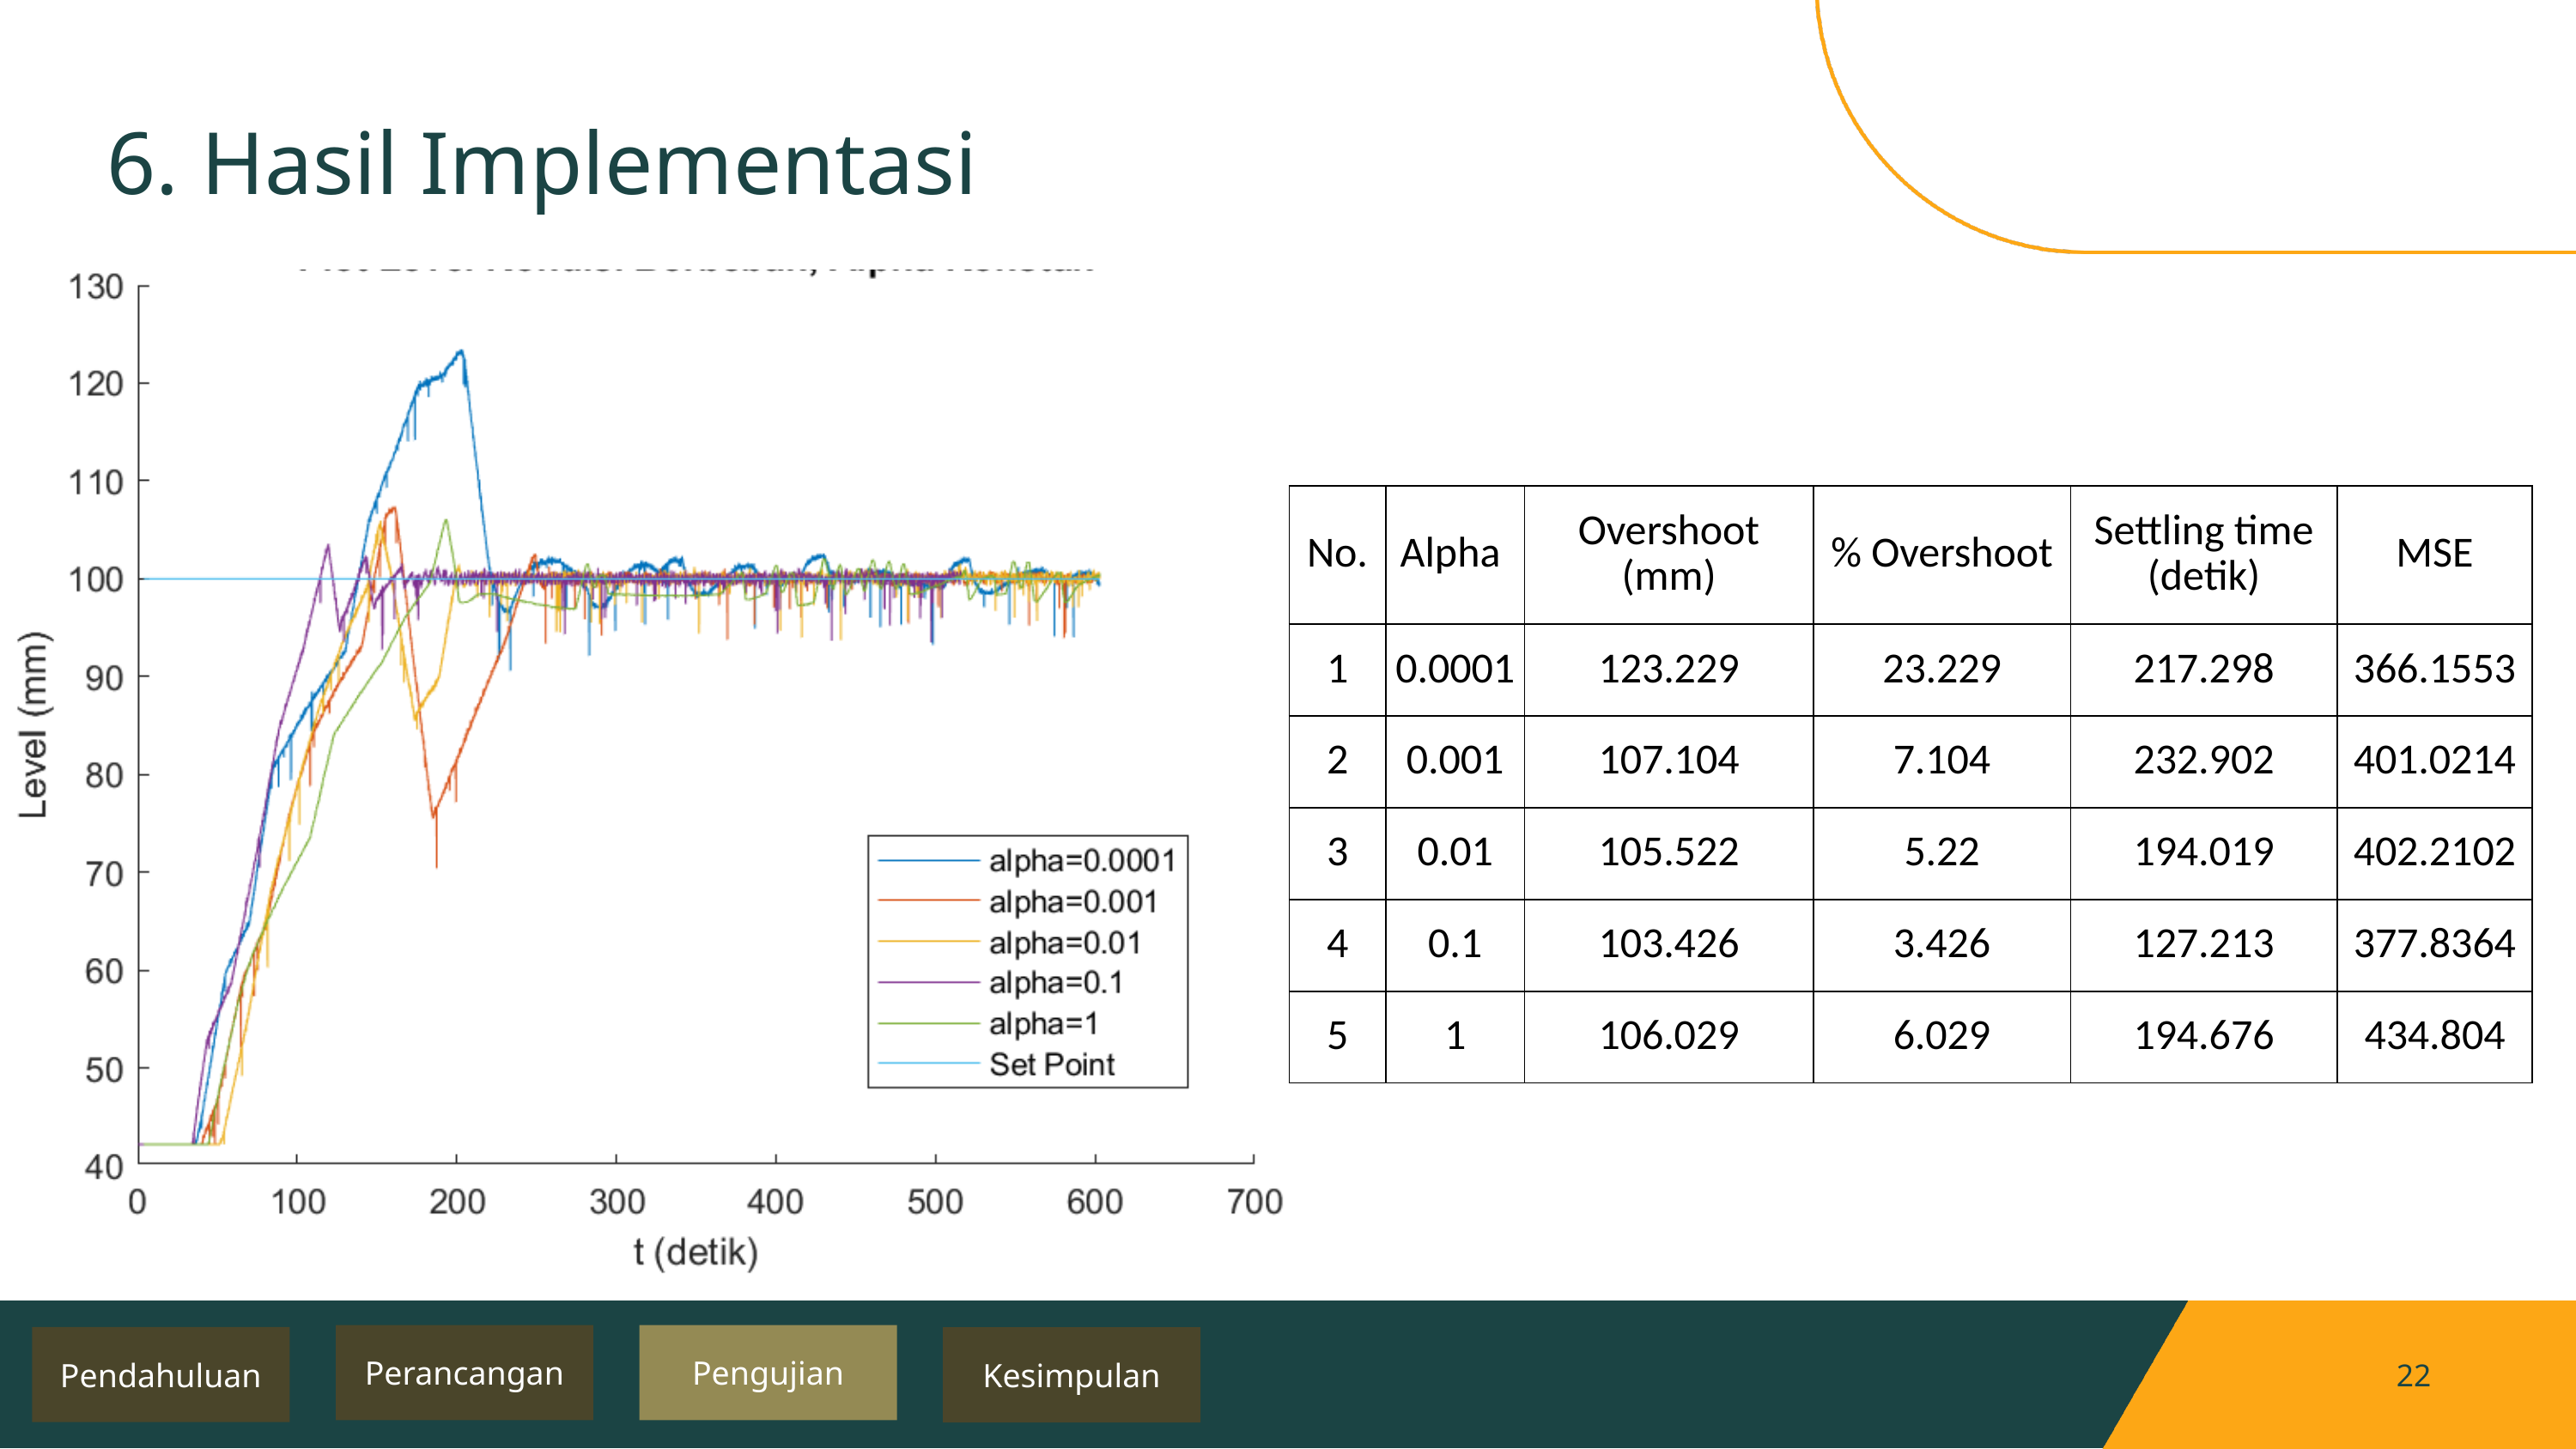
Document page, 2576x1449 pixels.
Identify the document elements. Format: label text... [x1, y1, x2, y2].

table_cell 401.0214 [2338, 717, 2531, 807]
table_cell 0.0001 [1387, 625, 1524, 715]
table_cell 402.2102 [2338, 809, 2531, 899]
table_cell 107.104 [1525, 717, 1813, 807]
table_cell 1 [1291, 625, 1385, 715]
table_cell 3 [1291, 809, 1385, 899]
table_header Alpha [1387, 487, 1524, 623]
table_cell 3.426 [1814, 900, 2070, 991]
table_cell 1 [1387, 992, 1524, 1082]
table_cell 0.1 [1387, 900, 1524, 991]
table_cell 0.01 [1387, 809, 1524, 899]
table_cell 2 [1291, 717, 1385, 807]
table_cell 103.426 [1525, 900, 1813, 991]
table_cell 434.804 [2338, 992, 2531, 1082]
table_cell 5.22 [1814, 809, 2070, 899]
table_cell 366.1553 [2338, 625, 2531, 715]
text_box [0, 1300, 2216, 1449]
table_header % Overshoot [1814, 487, 2070, 623]
table_cell 232.902 [2071, 717, 2336, 807]
table_cell 123.229 [1525, 625, 1813, 715]
table_header Overshoot (mm) [1525, 487, 1813, 623]
picture [15, 270, 1286, 1276]
table_header No. [1291, 487, 1385, 623]
table_cell 377.8364 [2338, 900, 2531, 991]
table_cell 5 [1291, 992, 1385, 1082]
table_cell 6.029 [1814, 992, 2070, 1082]
table_cell 106.029 [1525, 992, 1813, 1082]
text_box 6. Hasil Implementasi [106, 103, 1814, 212]
table_cell 194.019 [2071, 809, 2336, 899]
table_cell 0.001 [1387, 717, 1524, 807]
table_cell 127.213 [2071, 900, 2336, 991]
table_header MSE [2338, 487, 2531, 623]
text_box [2218, 1300, 2576, 1449]
table_cell 194.676 [2071, 992, 2336, 1082]
table_cell 4 [1291, 900, 1385, 991]
table_header Settling time (detik) [2071, 487, 2336, 623]
text_box [1814, 0, 2576, 254]
table_cell 105.522 [1525, 809, 1813, 899]
table_cell 217.298 [2071, 625, 2336, 715]
table_cell 7.104 [1814, 717, 2070, 807]
text_box 22 [2354, 1353, 2432, 1393]
table_cell 23.229 [1814, 625, 2070, 715]
